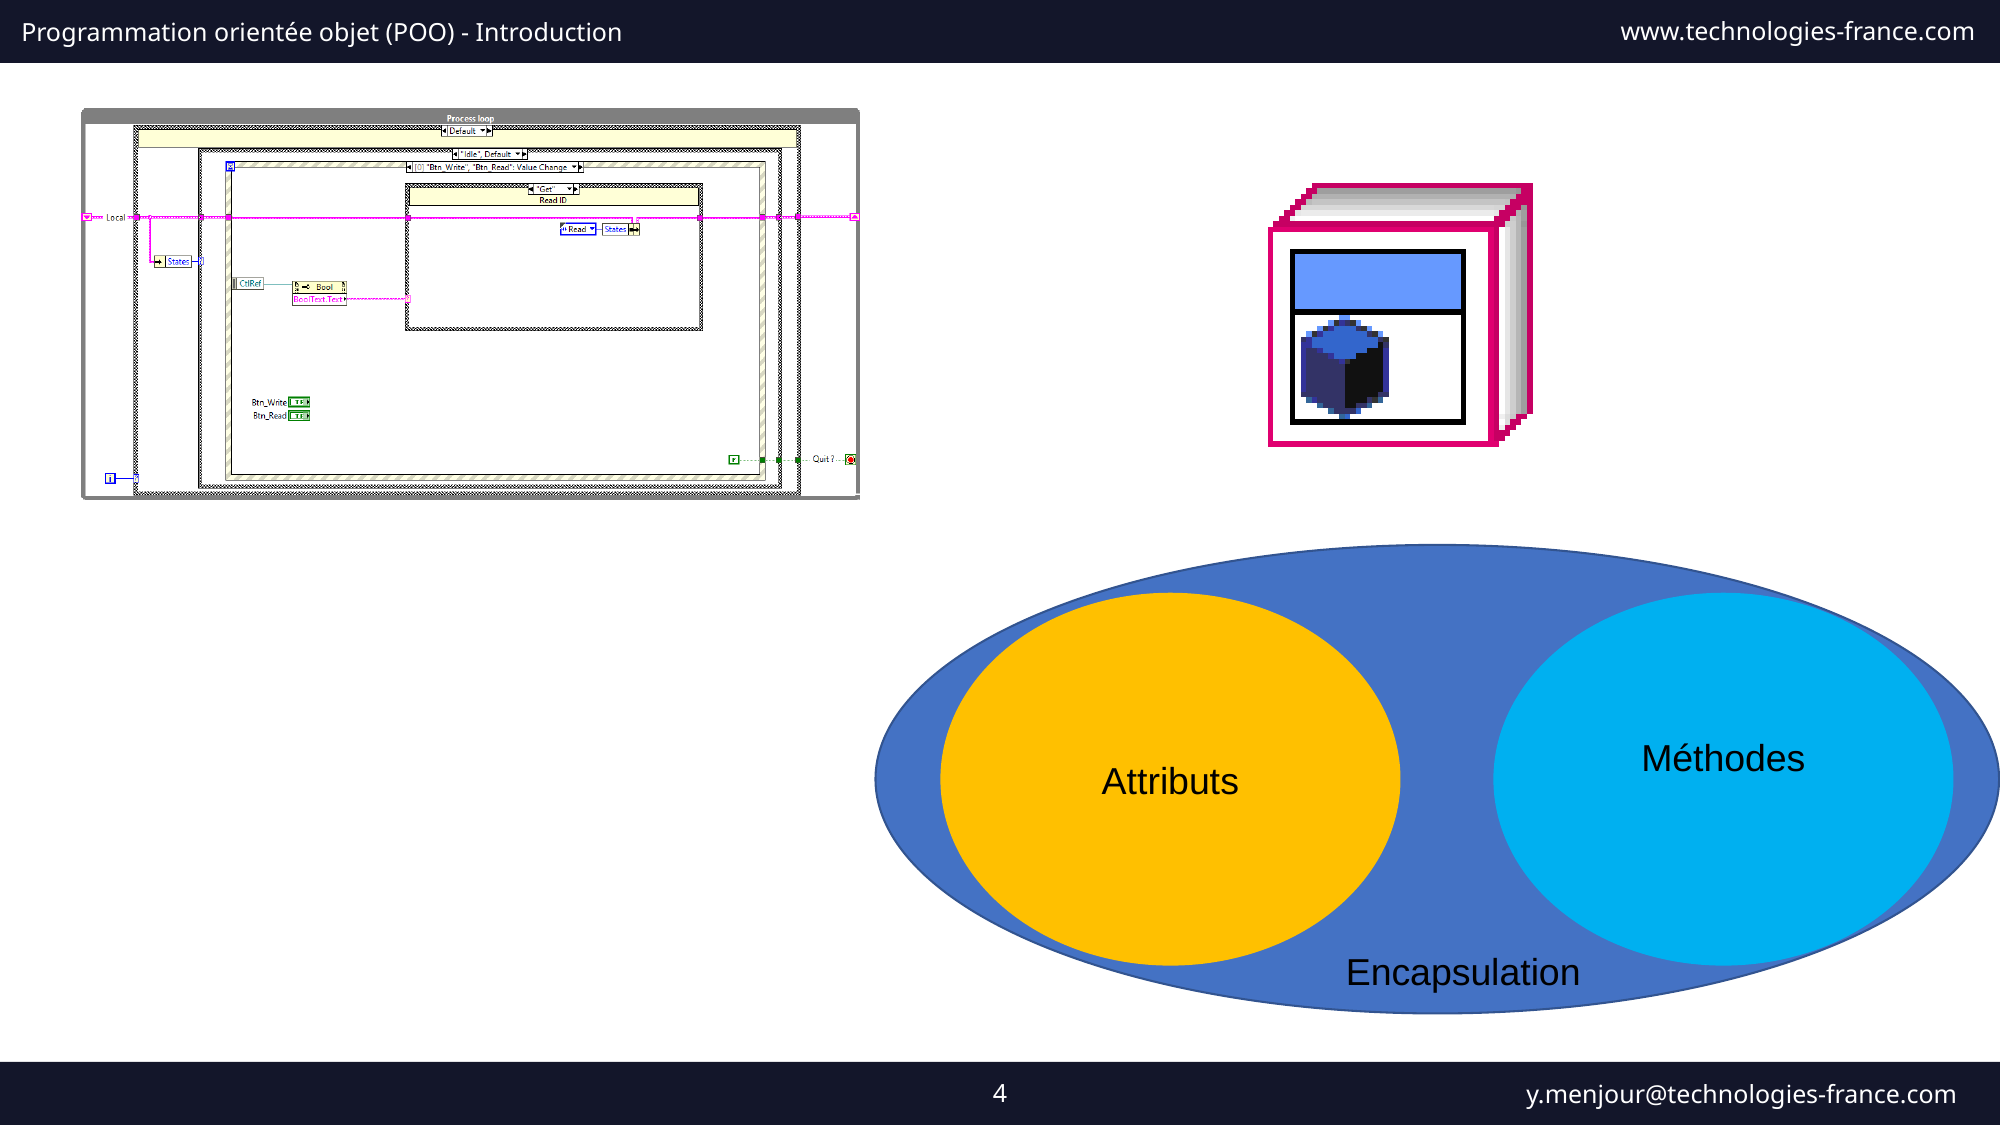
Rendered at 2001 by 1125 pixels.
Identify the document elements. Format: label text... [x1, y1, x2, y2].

text_box [874, 543, 2000, 1015]
text_box Attributs [939, 591, 1402, 967]
picture [81, 108, 860, 500]
text_box Encapsulation [1331, 941, 1600, 1001]
text_box Méthodes [1492, 591, 1955, 967]
picture [1268, 183, 1533, 448]
